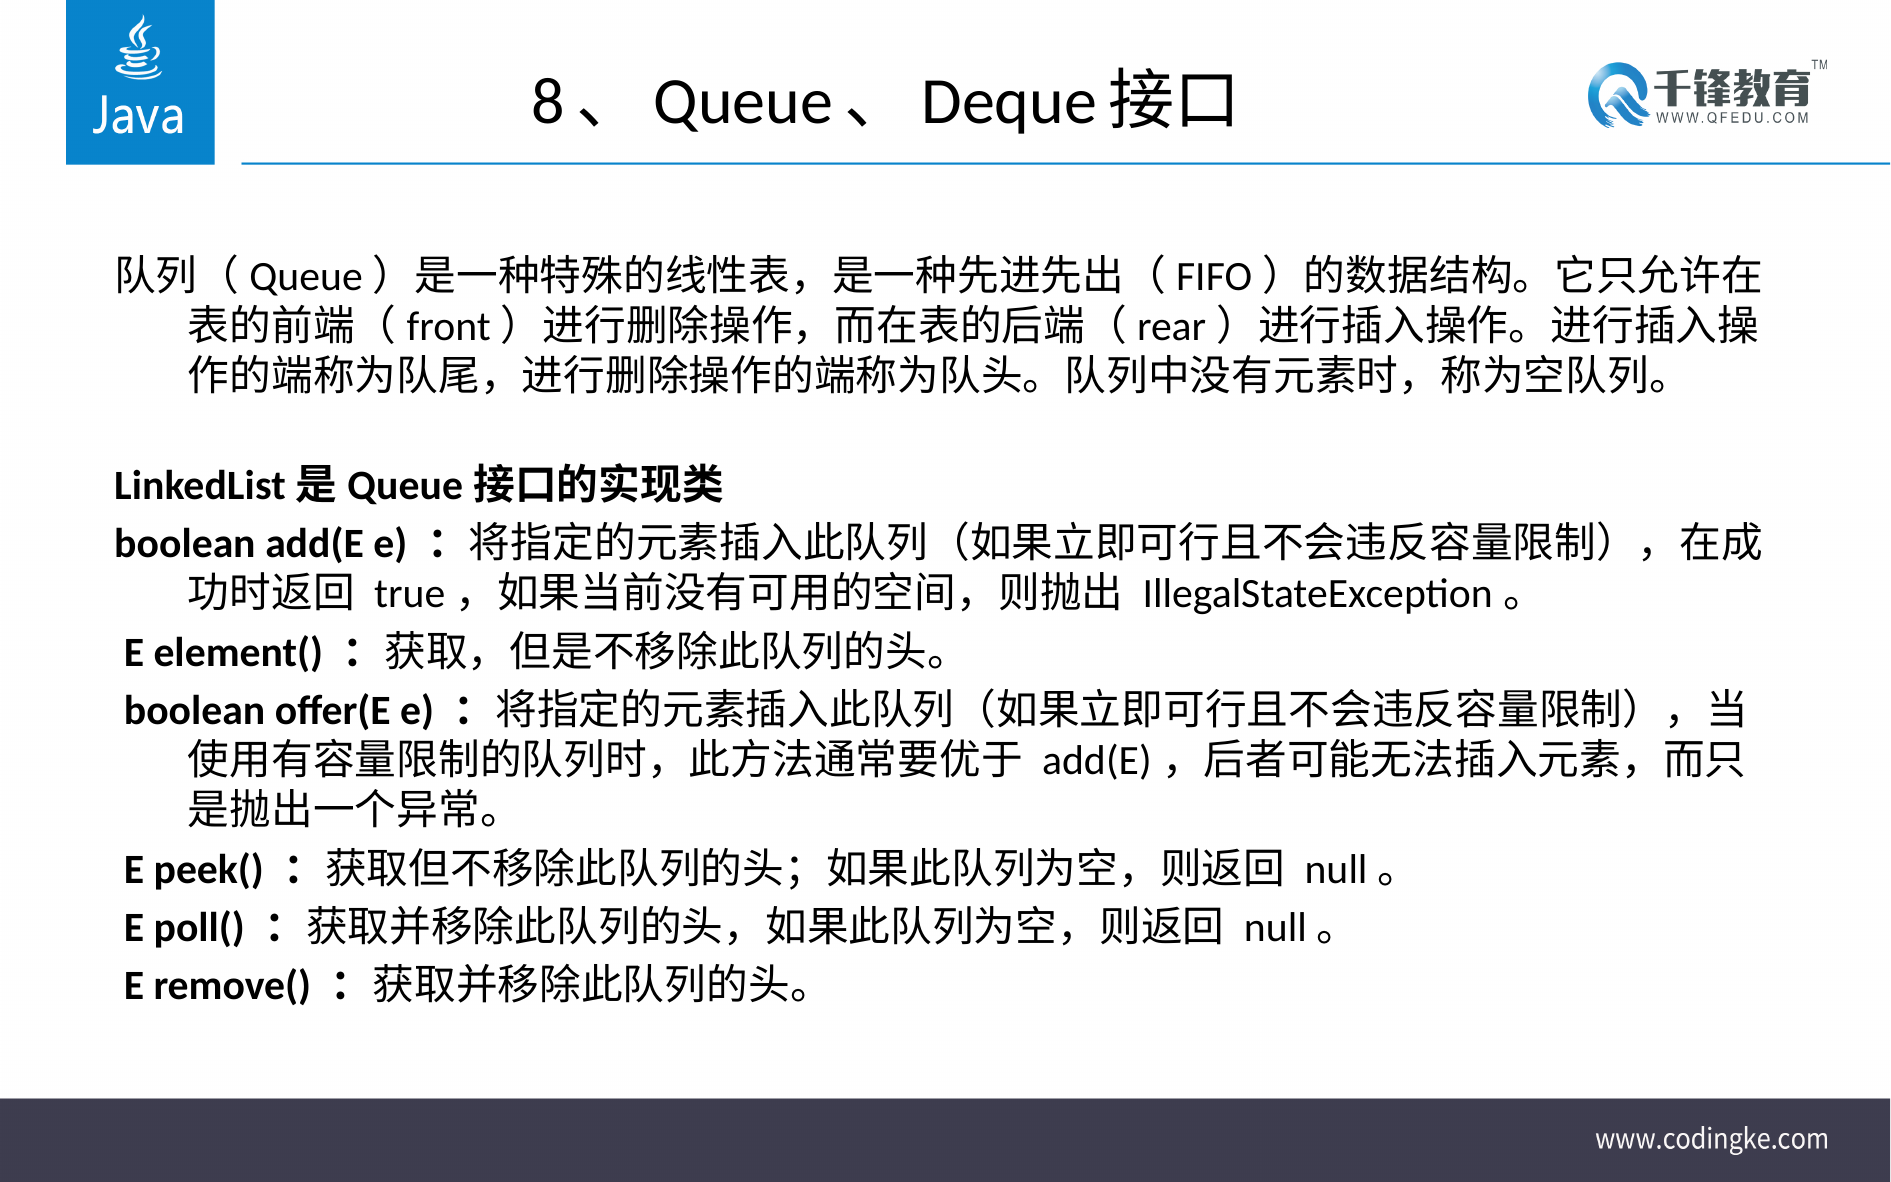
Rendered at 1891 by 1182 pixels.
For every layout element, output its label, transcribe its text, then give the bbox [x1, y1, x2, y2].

title 8、Queue、Deque接口 [236, 47, 1536, 147]
picture [0, 0, 1891, 1182]
list 队列（Queue）是一种特殊的线性表，是一种先进先出（FIFO）的数据结构。它只允许在表的前端（front）进行删除操作，而在表的后端（rear）进行插入操作。进行插入操作的端称为队尾，进行删除操作的端称为队头。队列中没有元素时，称为空队列。 LinkedList是Queue接口的实现类 boolean add(E e) ：将指定的元素插入此队列（如果立即可行且不会违反容量限制），在成功时返回 true，如果当前没有可用的空间，则抛出 IllegalStateException。 E element() ：获取，但是不移除此队列的头。 boolean offer(E e) ：将指定的元素插入此队列（如果立即可行且不会违反容量限制），当使用有容量限制的队列时，此方法通常要优于 add(E)，后者可能无法插入元素，而只是抛出一个异常。 E peek() ：获取但不移除此队列的头；如果此队列为空，则返回 null。 E poll() ：获取并移除此队列的头，如果此队列为空，则返回 null。 E remove() ：获取并移除此队列的头。 [94, 239, 1796, 1036]
